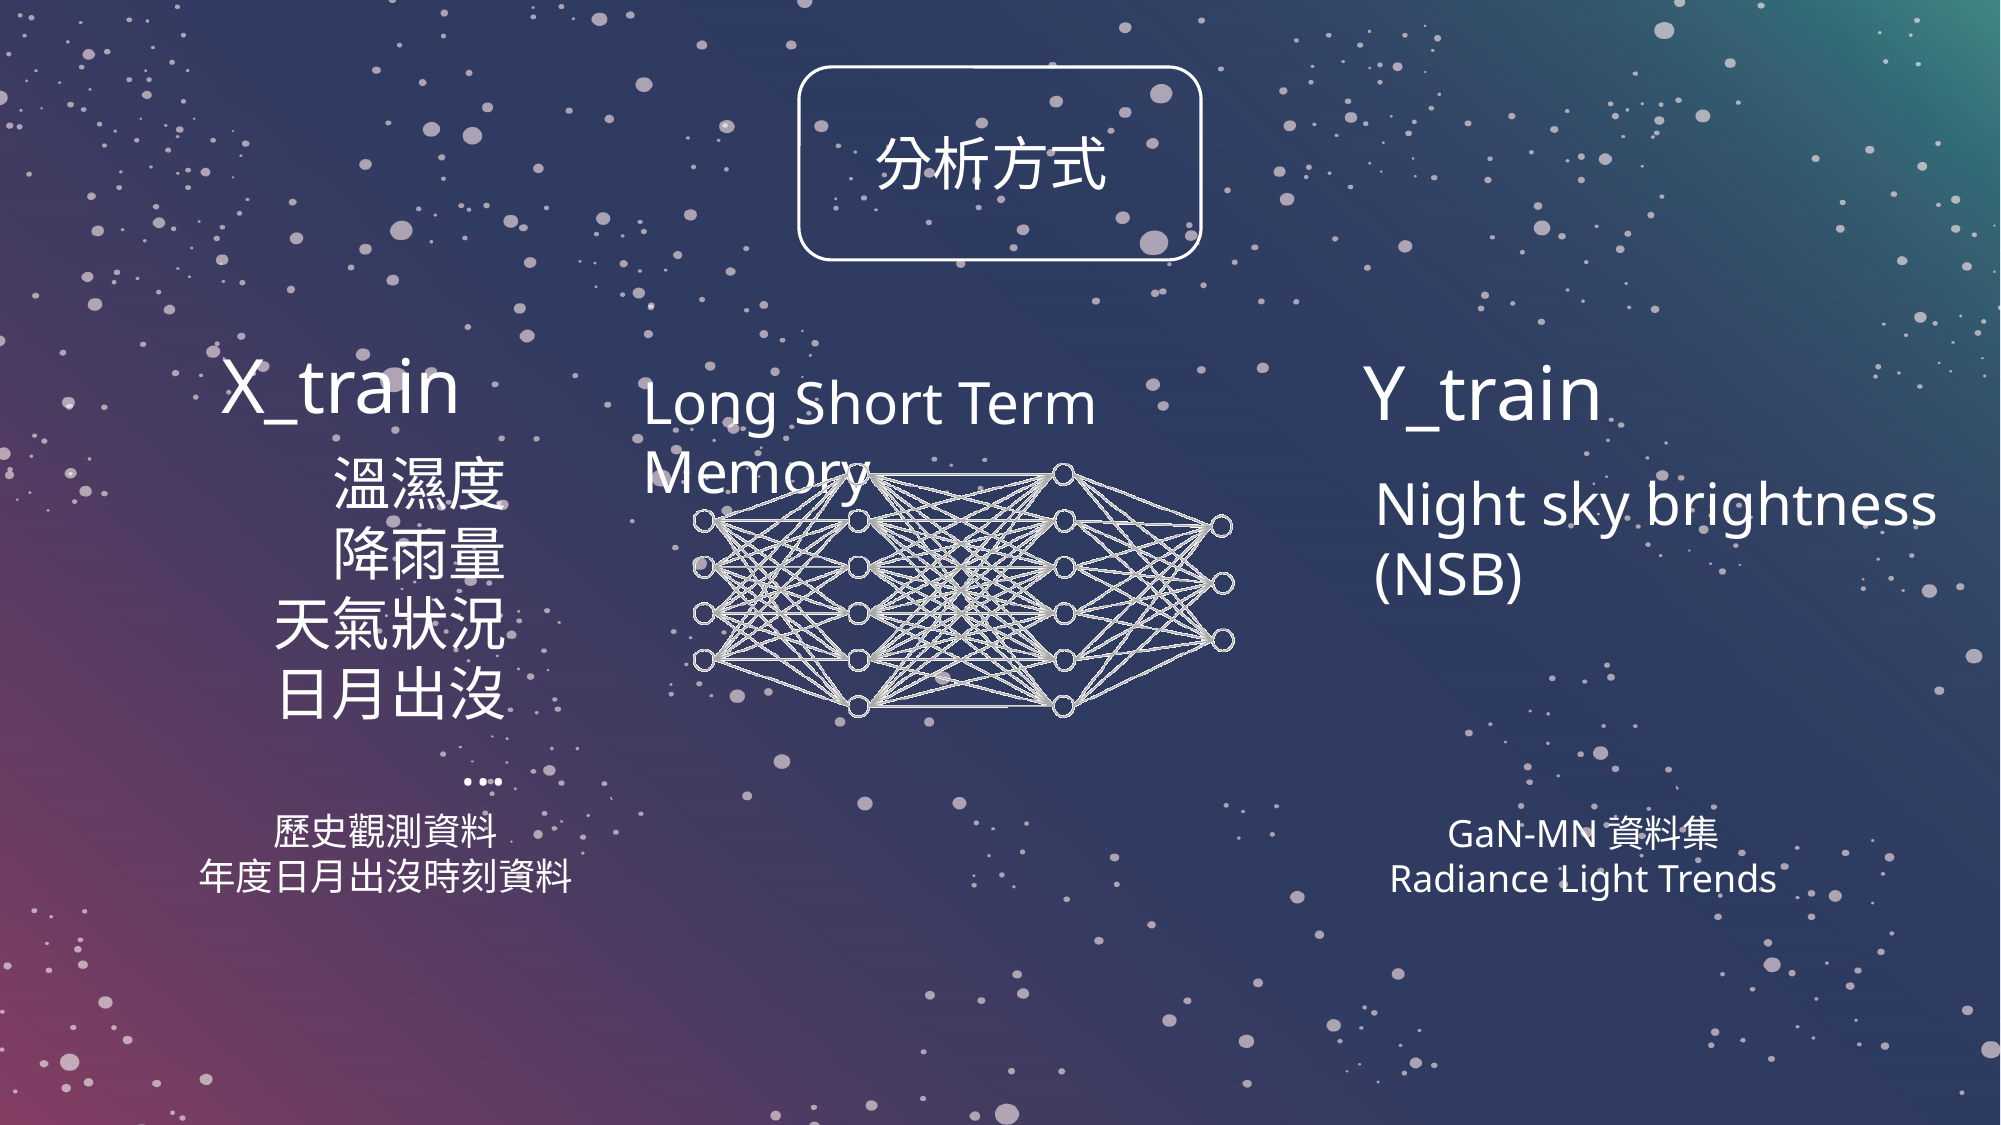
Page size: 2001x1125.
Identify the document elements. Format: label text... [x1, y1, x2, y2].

text_box Long Short Term Memory [627, 358, 1321, 416]
text_box Night sky brightness (NSB) [1455, 459, 1979, 615]
picture [0, 0, 2001, 1125]
text_box [797, 65, 1203, 261]
text_box GaN-MN資料集 Radiance Light Trends [1256, 802, 1911, 907]
text_box X_train [206, 331, 511, 437]
text_box 歷史觀測資料 年度日月出沒時刻資料 [59, 800, 713, 906]
text_box Y_train [1349, 338, 1654, 443]
text_box 分析方式 [859, 119, 1140, 205]
text_box 溫濕度 降雨量 天氣狀況 日月出沒 … [250, 439, 522, 800]
